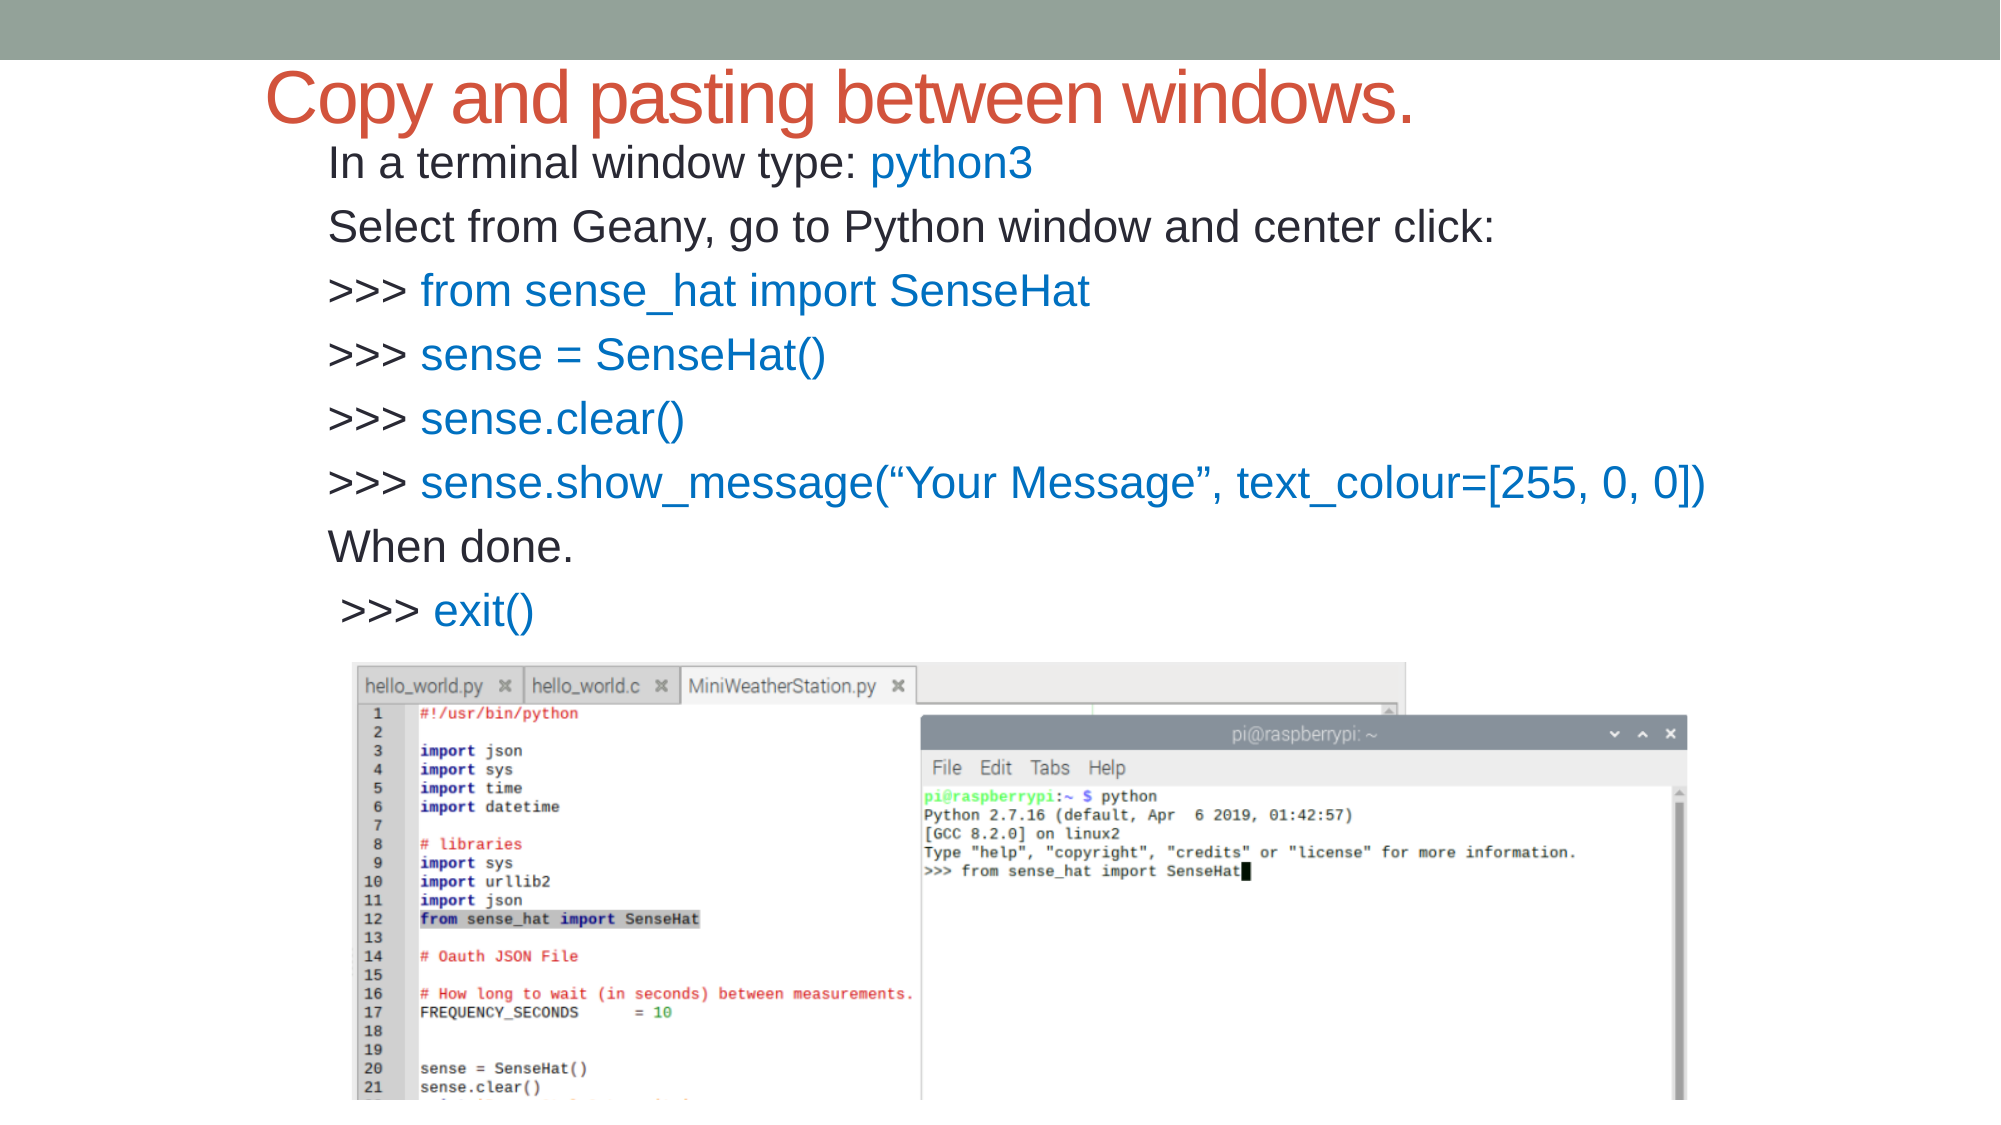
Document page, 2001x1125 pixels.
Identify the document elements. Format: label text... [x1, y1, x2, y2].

list In a terminal window type: python3 Select from Geany, go to Python window and center click: >>> from sense_hat import SenseHat >>> sense = SenseHat() >>> sense.clear() >>> sense.show_message(“Your Message”, text_colour=[255, 0, 0]) When done. >>> exit() [312, 125, 1725, 1000]
title Copy and pasting between windows. [249, 12, 1600, 175]
picture [351, 662, 1688, 1101]
